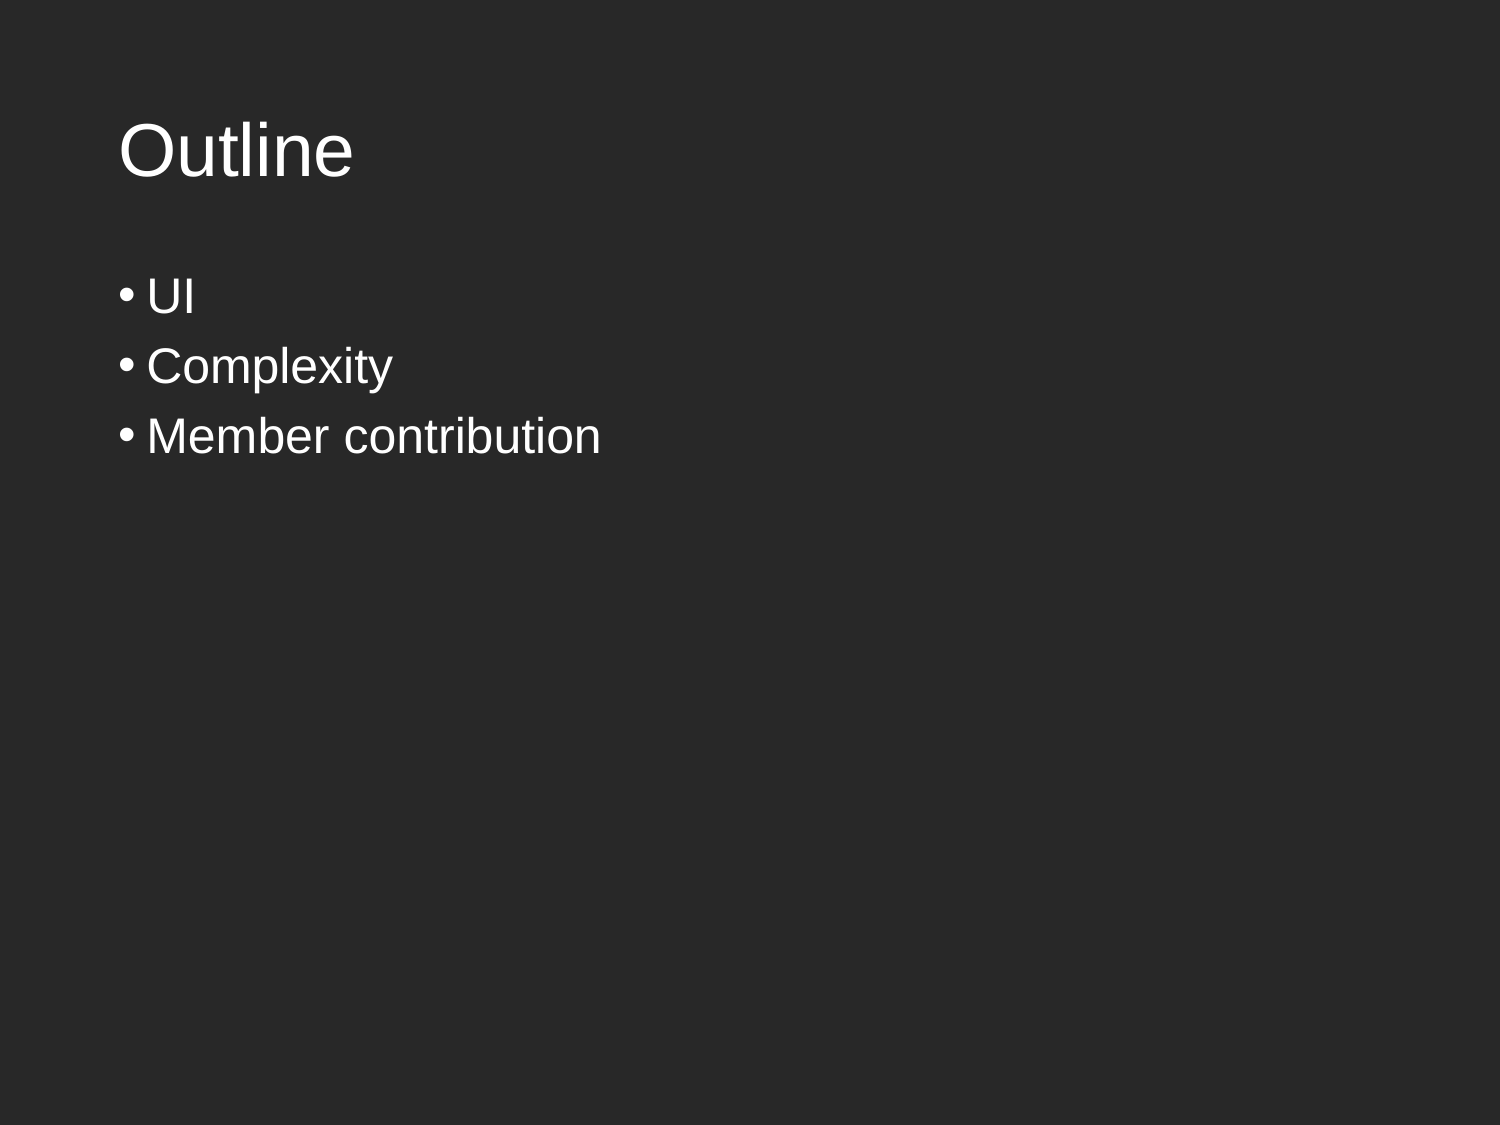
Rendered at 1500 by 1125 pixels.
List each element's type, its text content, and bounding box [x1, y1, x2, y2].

list UI Complexity Member contribution [103, 263, 1397, 901]
title Outline [103, 97, 1397, 207]
